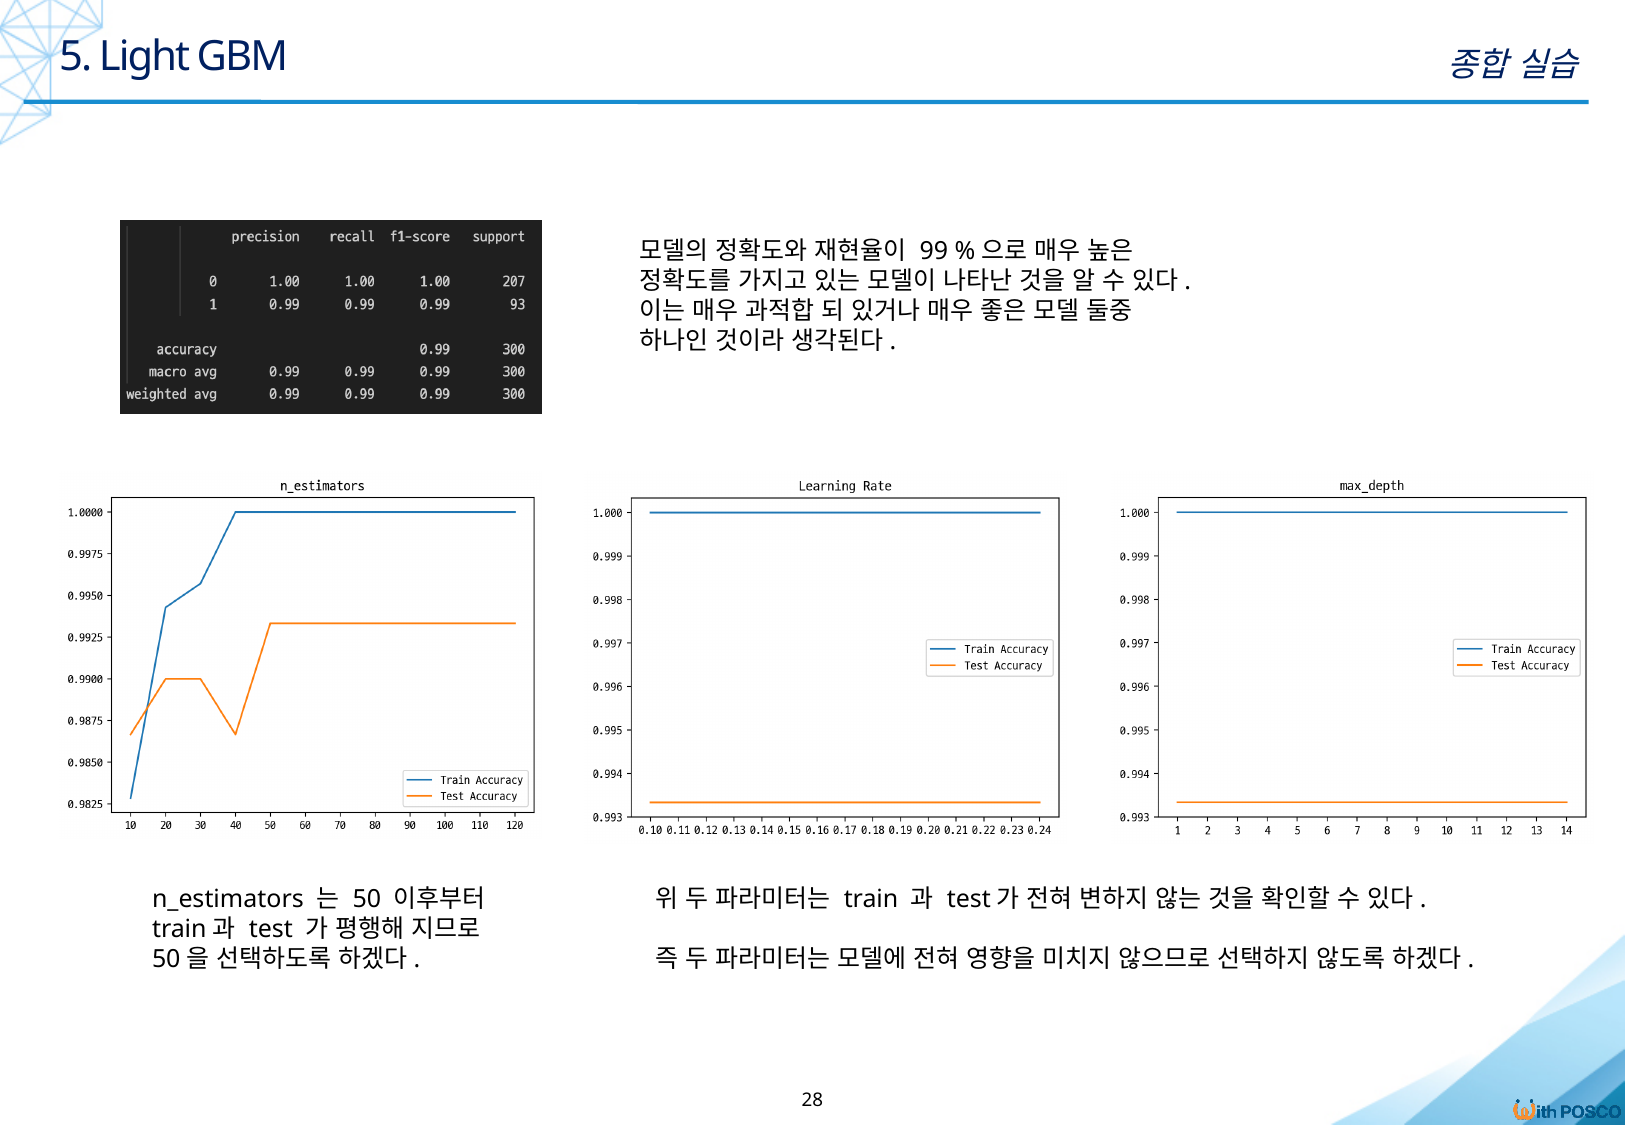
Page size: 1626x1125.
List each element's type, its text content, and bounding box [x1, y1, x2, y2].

text_box 5. Light GBM [44, 21, 1321, 87]
text_box n_estimators 는 50 이후부터 train과 test 가 평행해 지므로 50을 선택하도록 하겠다. [137, 874, 526, 980]
picture [0, 0, 1625, 1125]
text_box 모델의 정확도와 재현율이 99 %으로 매우 높은 정확도를 가지고 있는 모델이 나타난 것을 알 수 있다. 이는 매우 과적합 되 있거나 매우 좋은 모델 둘중 하나인 것이라 생각된다. [624, 226, 1203, 362]
text_box 종합 실습 [1321, 35, 1594, 81]
text_box 위 두 파라미터는 train 과 test가 전혀 변하지 않는 것을 확인할 수 있다. 즉 두 파라미터는 모델에 전혀 영향을 미치지 않으므로 선택하지 않도록 하겠다. [640, 874, 1571, 980]
